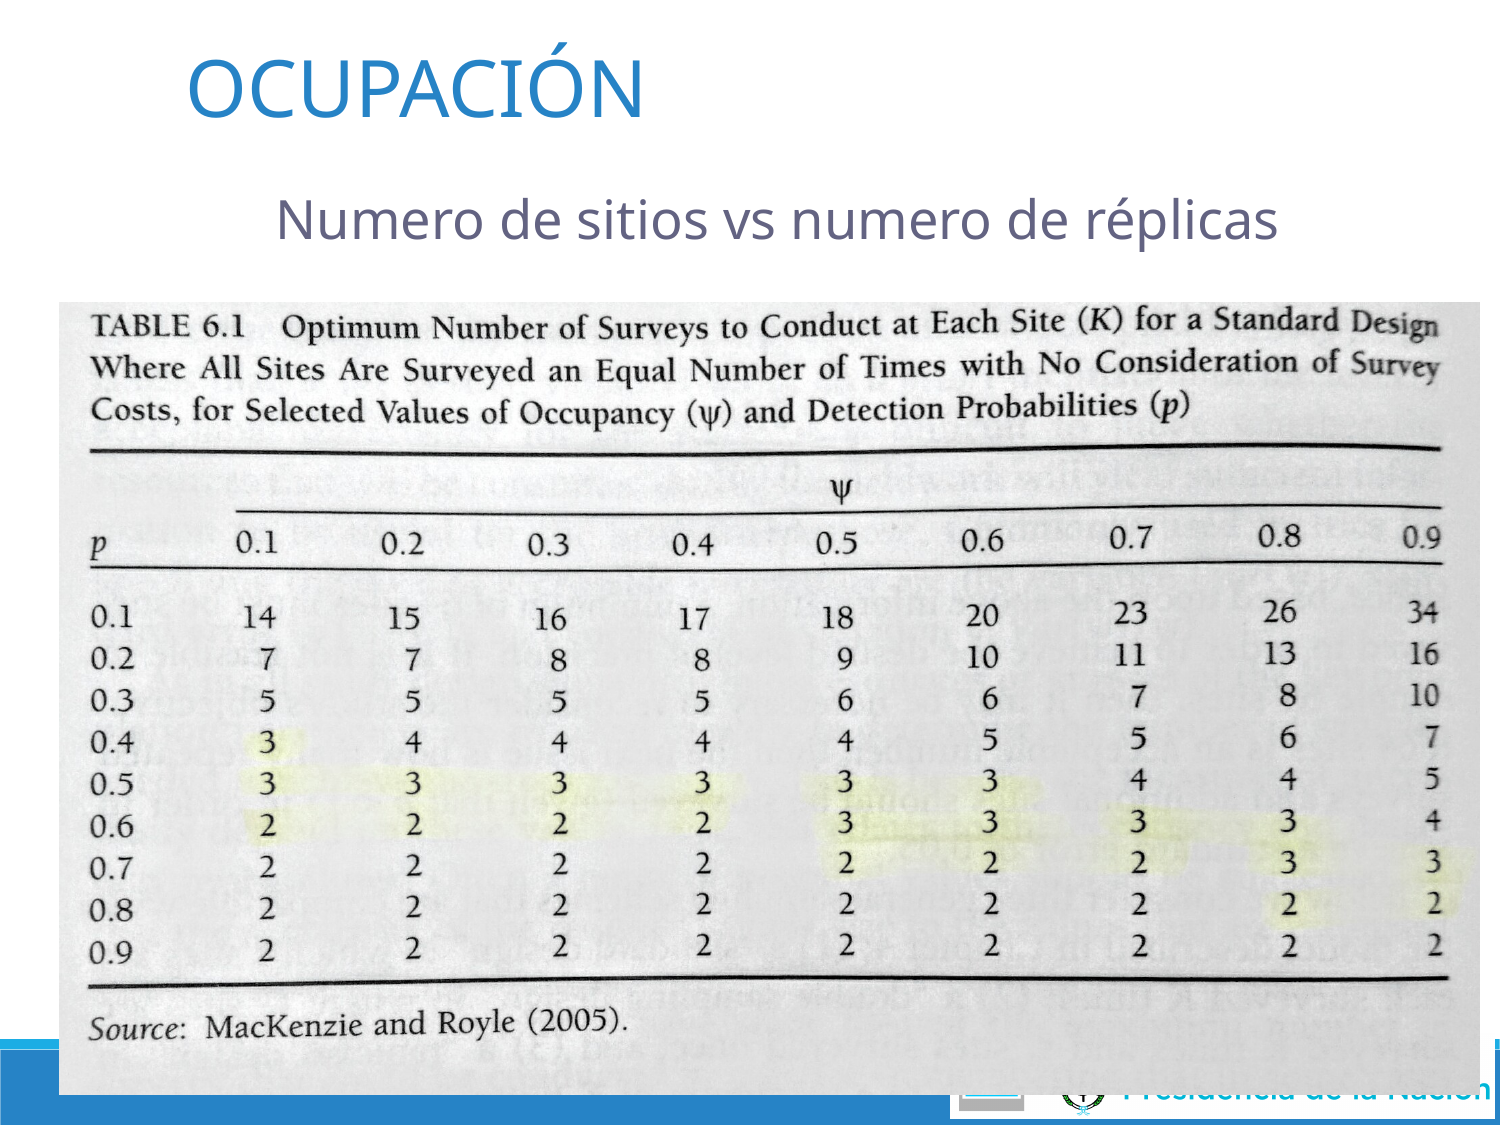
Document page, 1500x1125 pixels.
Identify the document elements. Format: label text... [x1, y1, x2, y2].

picture [58, 302, 1495, 1120]
text_box Numero de sitios vs numero de réplicas [59, 178, 1483, 301]
text_box OCUPACIÓN [171, 30, 1435, 141]
